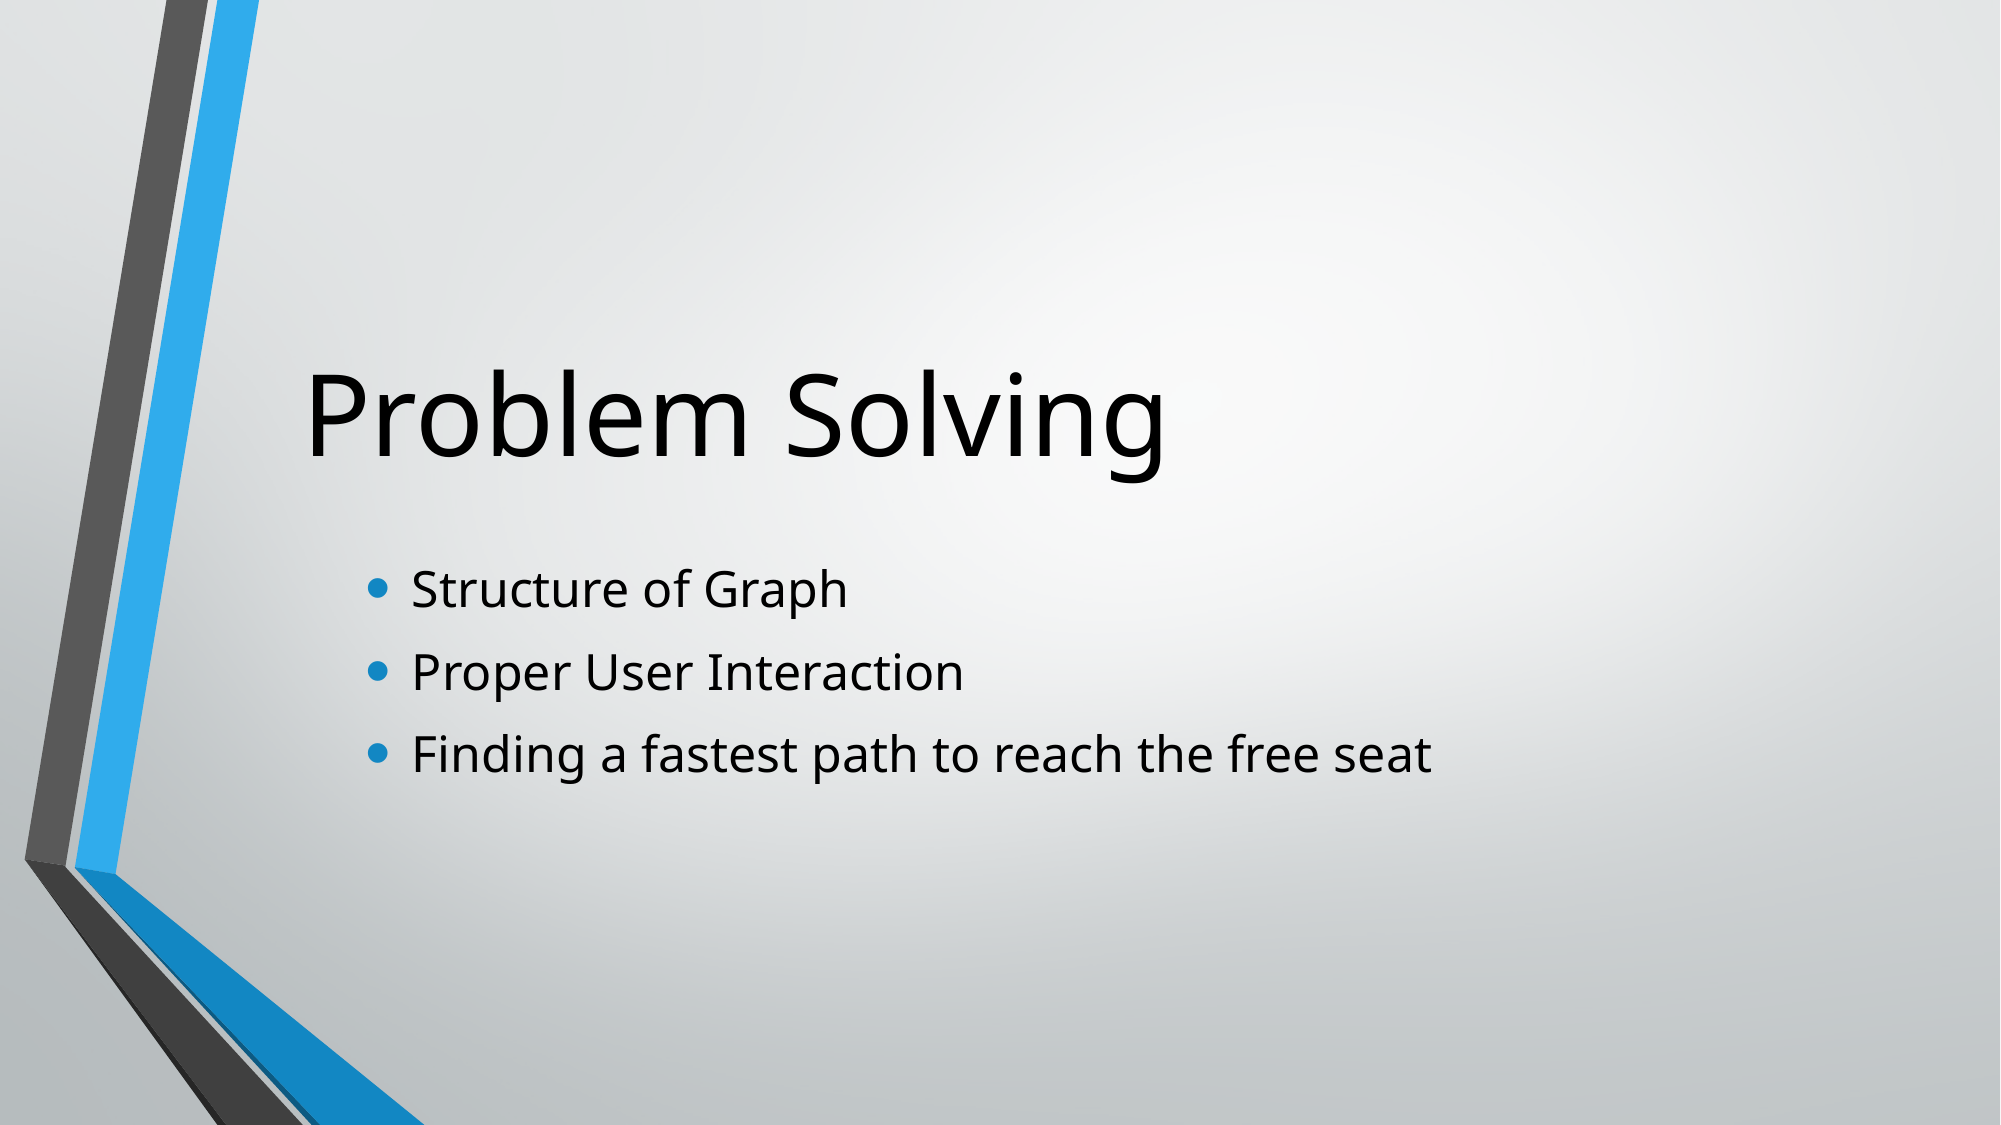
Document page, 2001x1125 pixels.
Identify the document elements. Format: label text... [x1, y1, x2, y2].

title Problem Solving [285, 320, 1187, 487]
list Structure of Graph Proper User Interaction Finding a fastest path to reach the free seat [350, 526, 1688, 814]
